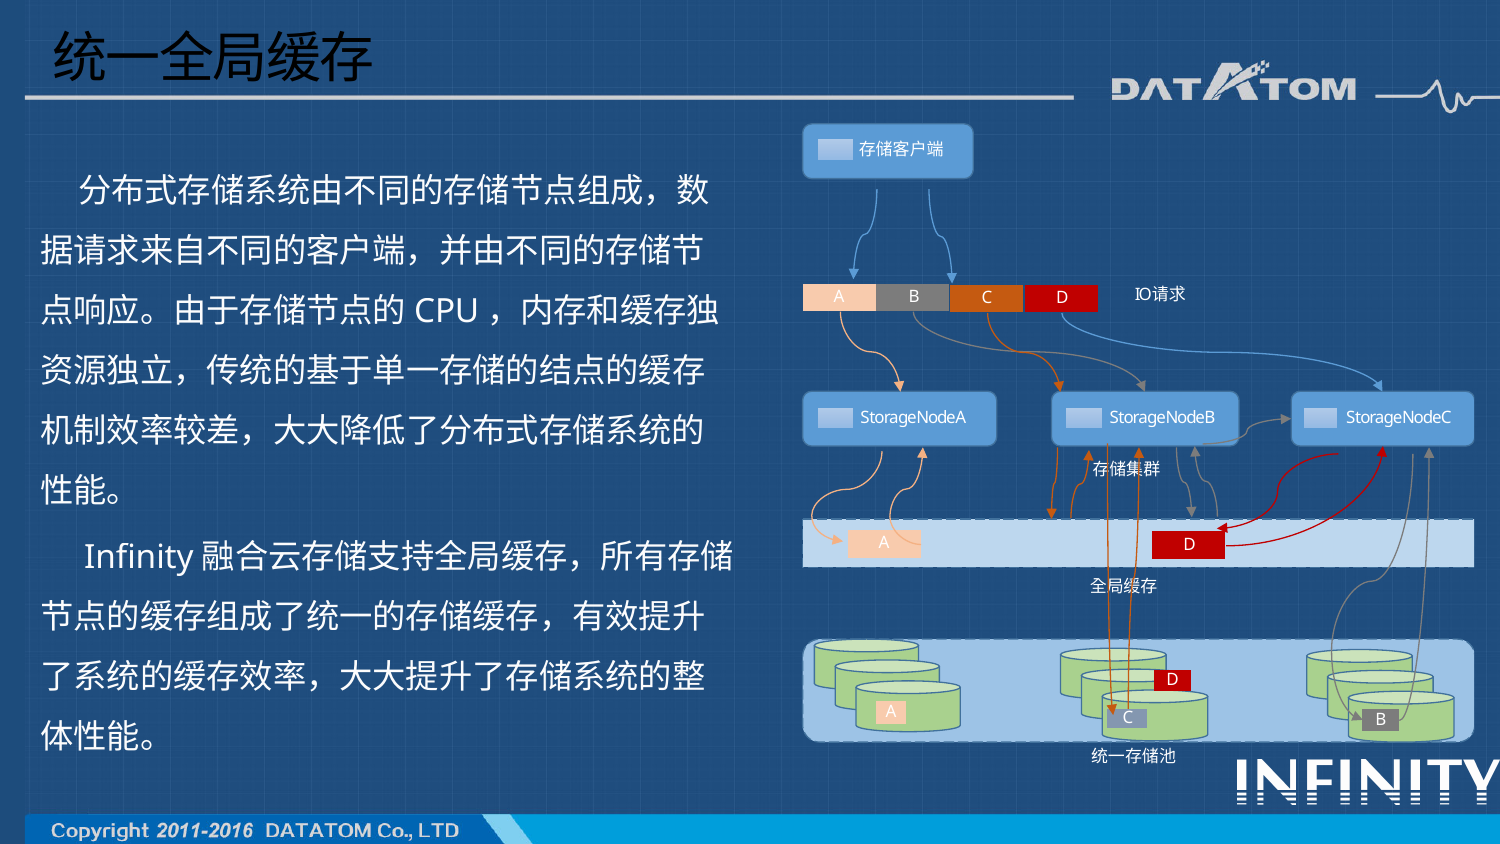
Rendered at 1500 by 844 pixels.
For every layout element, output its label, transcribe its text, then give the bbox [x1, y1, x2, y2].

title 统一全局缓存 [37, 21, 1410, 97]
text_box 分布式存储系统由不同的存储节点组成，数据请求来自不同的客户端，并由不同的存储节点响应。由于存储节点的CPU，内存和缓存独资源独立，传统的基于单一存储的结点的缓存机制效率较差，大大降低了分布式存储系统的性能。 Infinity融合云存储支持全局缓存，所有存储节点的缓存组成了统一的存储缓存，有效提升了系统的缓存效率，大大提升了存储系统的整体性能。 [25, 134, 750, 770]
picture [24, 0, 1500, 844]
